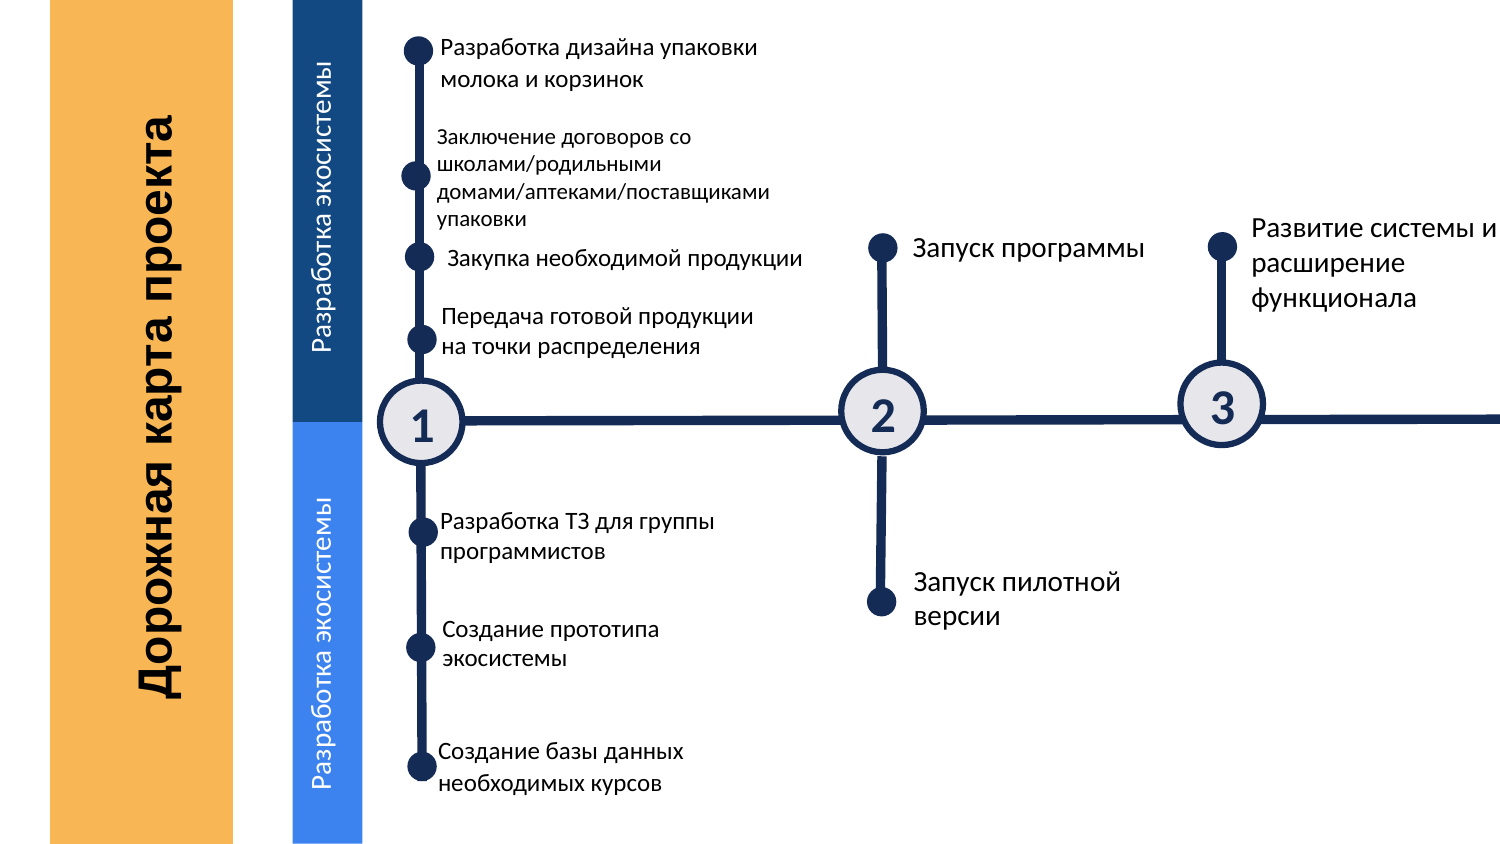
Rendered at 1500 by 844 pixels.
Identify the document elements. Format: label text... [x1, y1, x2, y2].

text_box [49, 0, 234, 844]
text_box [866, 231, 897, 264]
text_box [864, 586, 898, 619]
text_box Закупка необходимой продукции [432, 233, 853, 279]
text_box [911, 430, 922, 444]
text_box [290, 0, 364, 424]
text_box 3 [1195, 430, 1251, 443]
text_box Запуск программы [897, 220, 1192, 271]
text_box Создание прототипа экосистемы [427, 604, 791, 680]
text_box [462, 418, 1500, 422]
text_box [401, 34, 425, 68]
text_box [1198, 360, 1221, 367]
text_box 3 [1195, 367, 1251, 417]
text_box [405, 751, 415, 782]
text_box [406, 517, 415, 547]
text_box 2 [855, 374, 911, 417]
text_box Передача готовой продукции на точки распределения [426, 292, 794, 367]
text_box Развитие системы и расширение функционала [1236, 200, 1500, 321]
text_box [885, 368, 906, 374]
text_box [1178, 369, 1195, 417]
text_box 2 [855, 430, 911, 450]
text_box Разработка ТЗ для группы программистов [427, 497, 875, 572]
text_box Создание базы данных необходимых курсов [423, 724, 767, 804]
text_box [1222, 360, 1245, 367]
text_box [1203, 443, 1241, 448]
text_box Разработка экосистемы [294, 475, 344, 805]
text_box Разработка экосистемы [294, 38, 344, 369]
text_box [1251, 371, 1266, 417]
text_box [398, 378, 445, 385]
text_box [402, 240, 415, 273]
text_box Разработка дизайна упаковки молока и корзинок [425, 21, 794, 101]
text_box [450, 389, 465, 455]
text_box [404, 631, 415, 664]
text_box [290, 424, 364, 844]
text_box [405, 324, 415, 355]
text_box Запуск пилотной версии [898, 554, 1212, 640]
text_box Дорожная карта проекта [108, 23, 197, 792]
text_box [839, 377, 855, 417]
text_box [425, 240, 432, 273]
text_box [399, 159, 415, 193]
text_box [843, 430, 855, 445]
text_box [911, 378, 926, 417]
text_box Заключение договоров со школами/родильными домами/аптеками/поставщиками упаковки [425, 113, 805, 239]
text_box [1205, 229, 1236, 264]
text_box [402, 461, 440, 465]
text_box [1187, 430, 1195, 438]
text_box 1 [394, 385, 450, 461]
text_box [863, 450, 902, 455]
text_box [377, 388, 394, 456]
text_box [860, 368, 880, 374]
